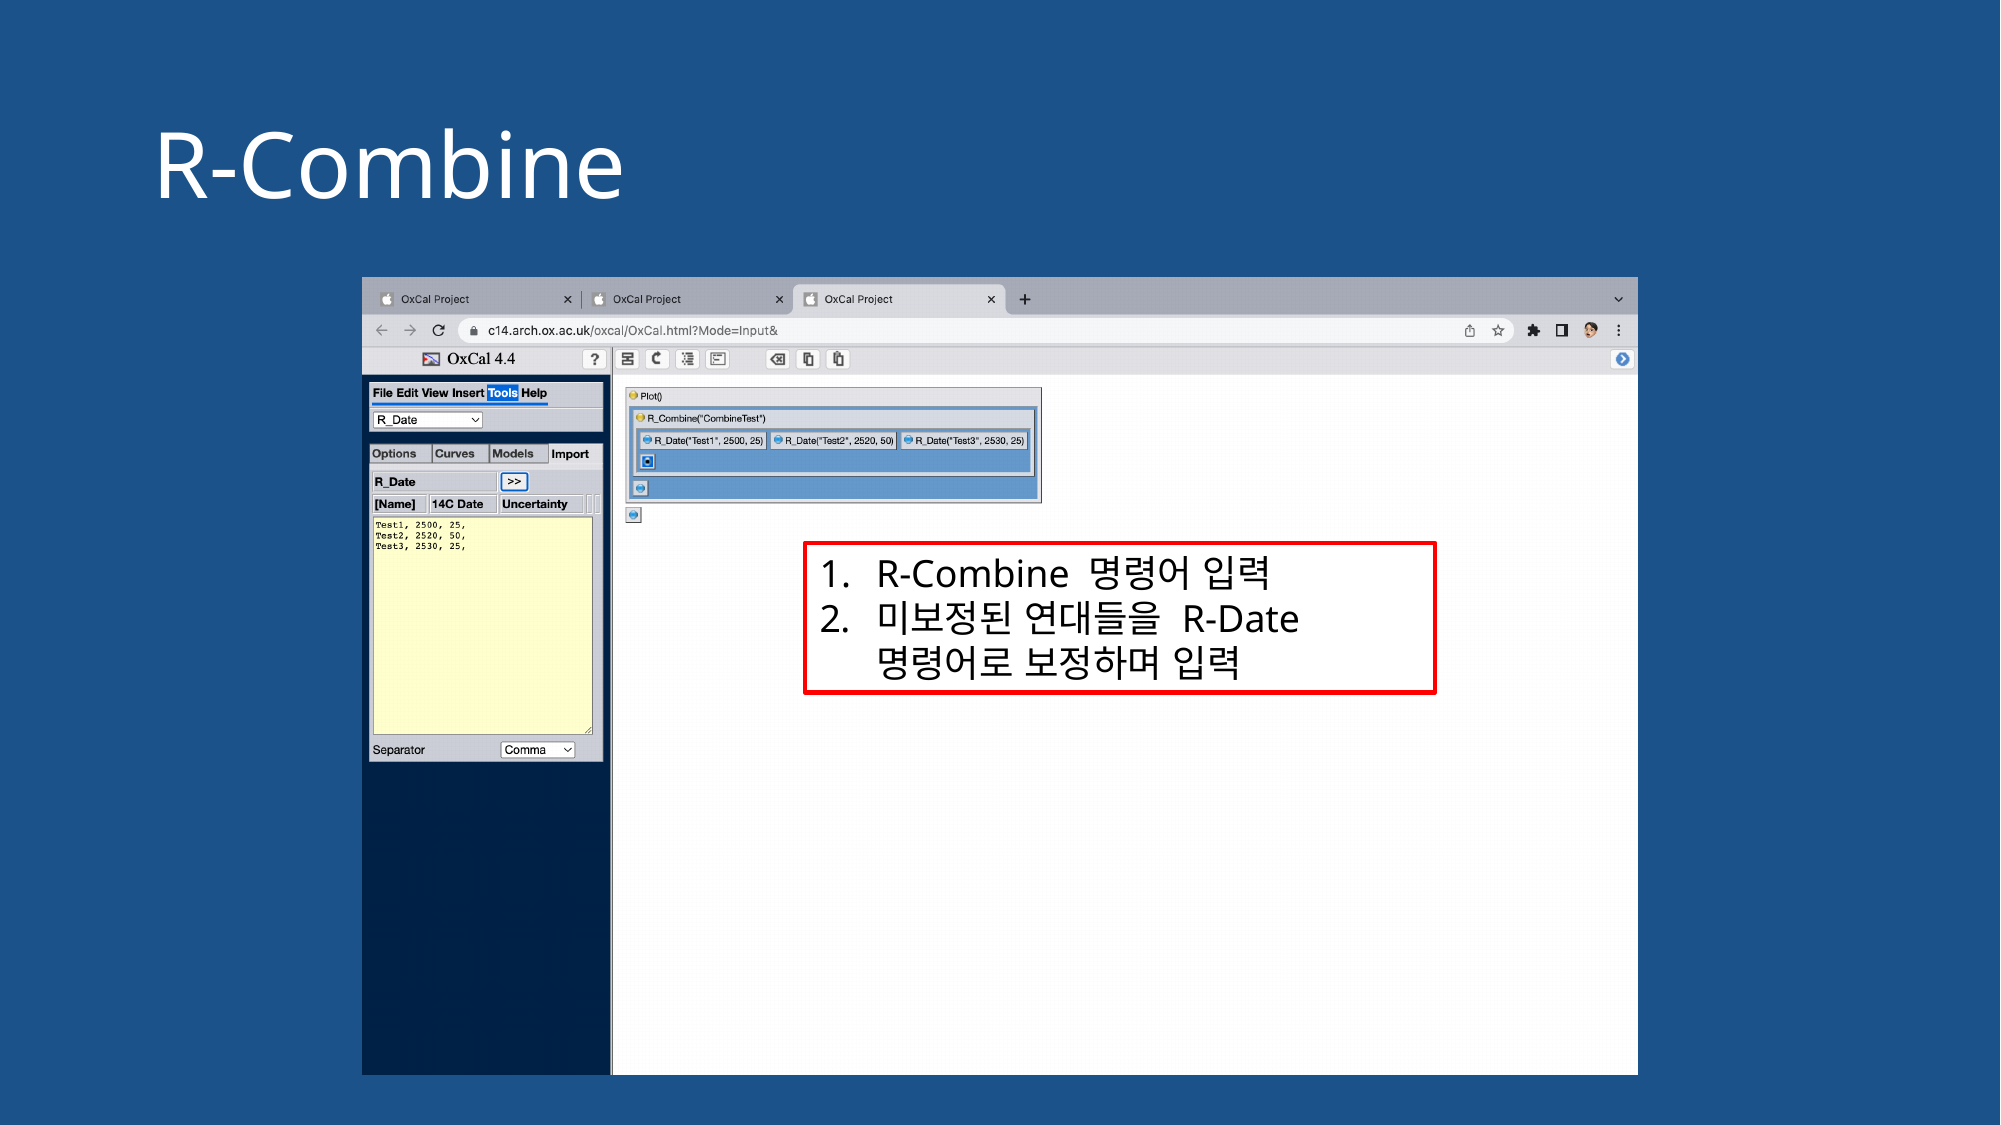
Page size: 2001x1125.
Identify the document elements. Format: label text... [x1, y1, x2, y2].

picture [362, 277, 1638, 1075]
title R-Combine [137, 59, 1863, 278]
